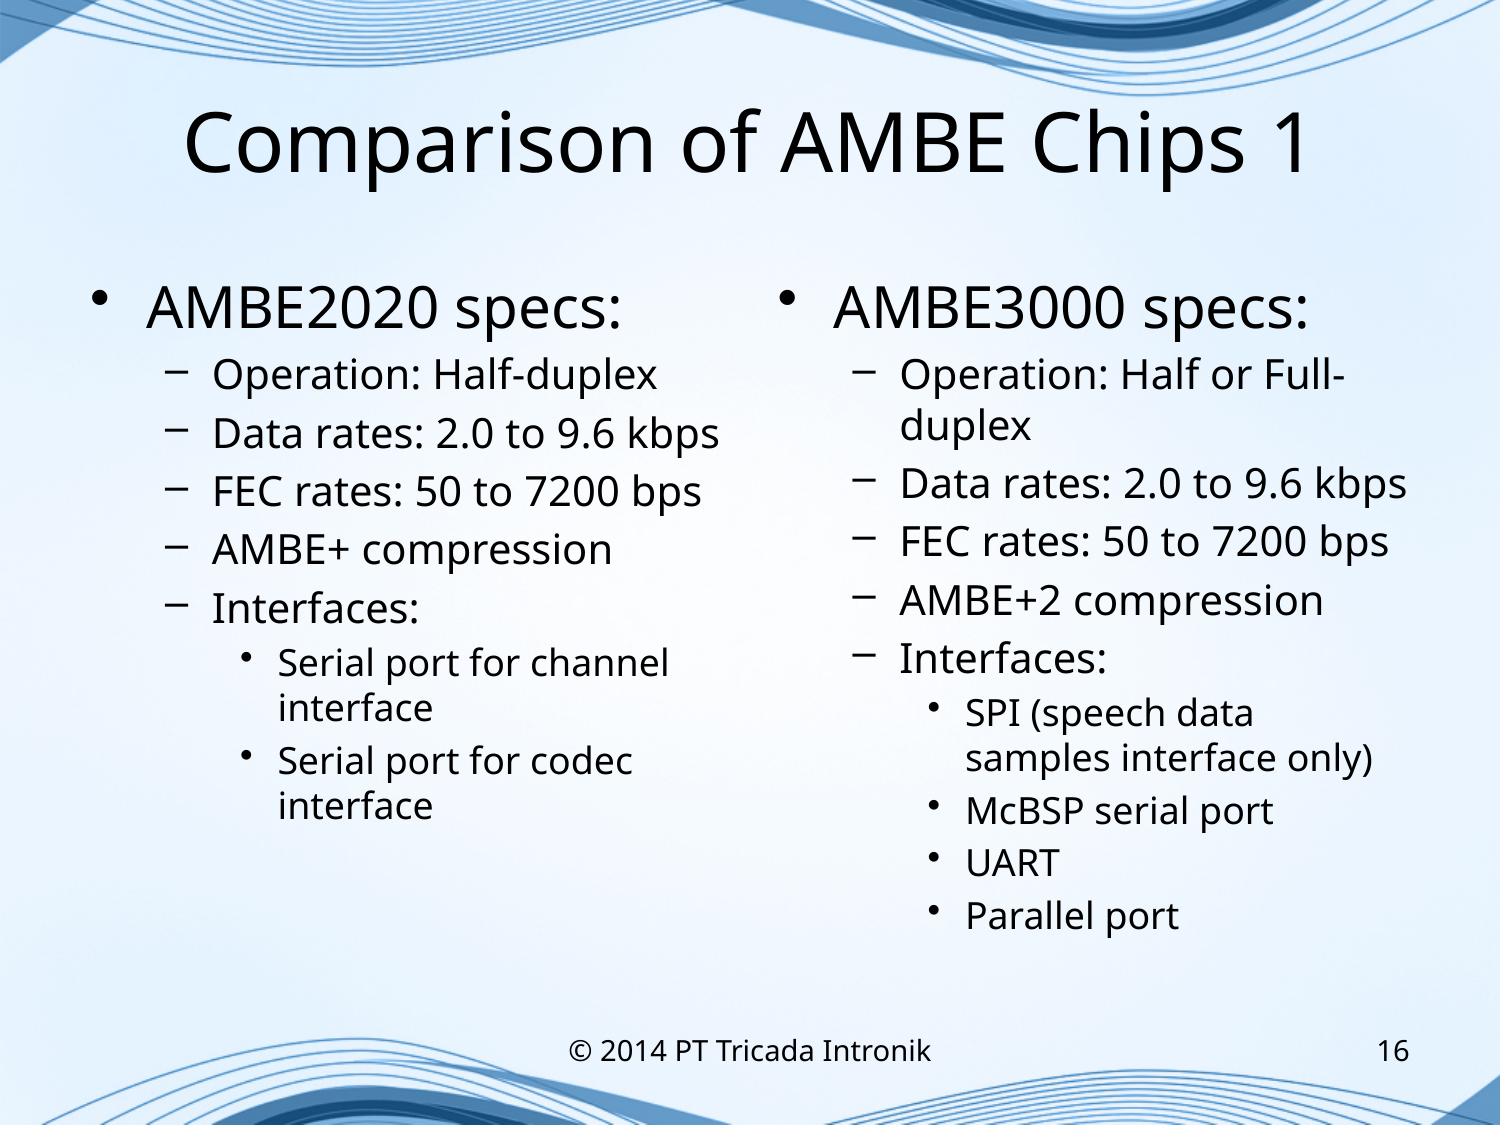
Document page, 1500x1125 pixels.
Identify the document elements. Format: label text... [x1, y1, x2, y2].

footer © 2014 PT Tricada Intronik [512, 1024, 988, 1103]
title Comparison of AMBE Chips 1 [74, 44, 1426, 233]
slide_number 16 [1074, 1024, 1426, 1103]
slide_number [74, 1024, 426, 1103]
picture [0, 0, 1500, 1125]
list AMBE2020 specs: Operation: Half-duplex Data rates: 2.0 to 9.6 kbps FEC rates: 50 to 7200 bps AMBE+ compression Interfaces: Serial port for channel interface Serial port for codec interface [74, 262, 738, 1006]
list AMBE3000 specs: Operation: Half or Full-duplex Data rates: 2.0 to 9.6 kbps FEC rates: 50 to 7200 bps AMBE+2 compression Interfaces: SPI (speech data samples interface only) McBSP serial port UART Parallel port [762, 262, 1426, 1006]
